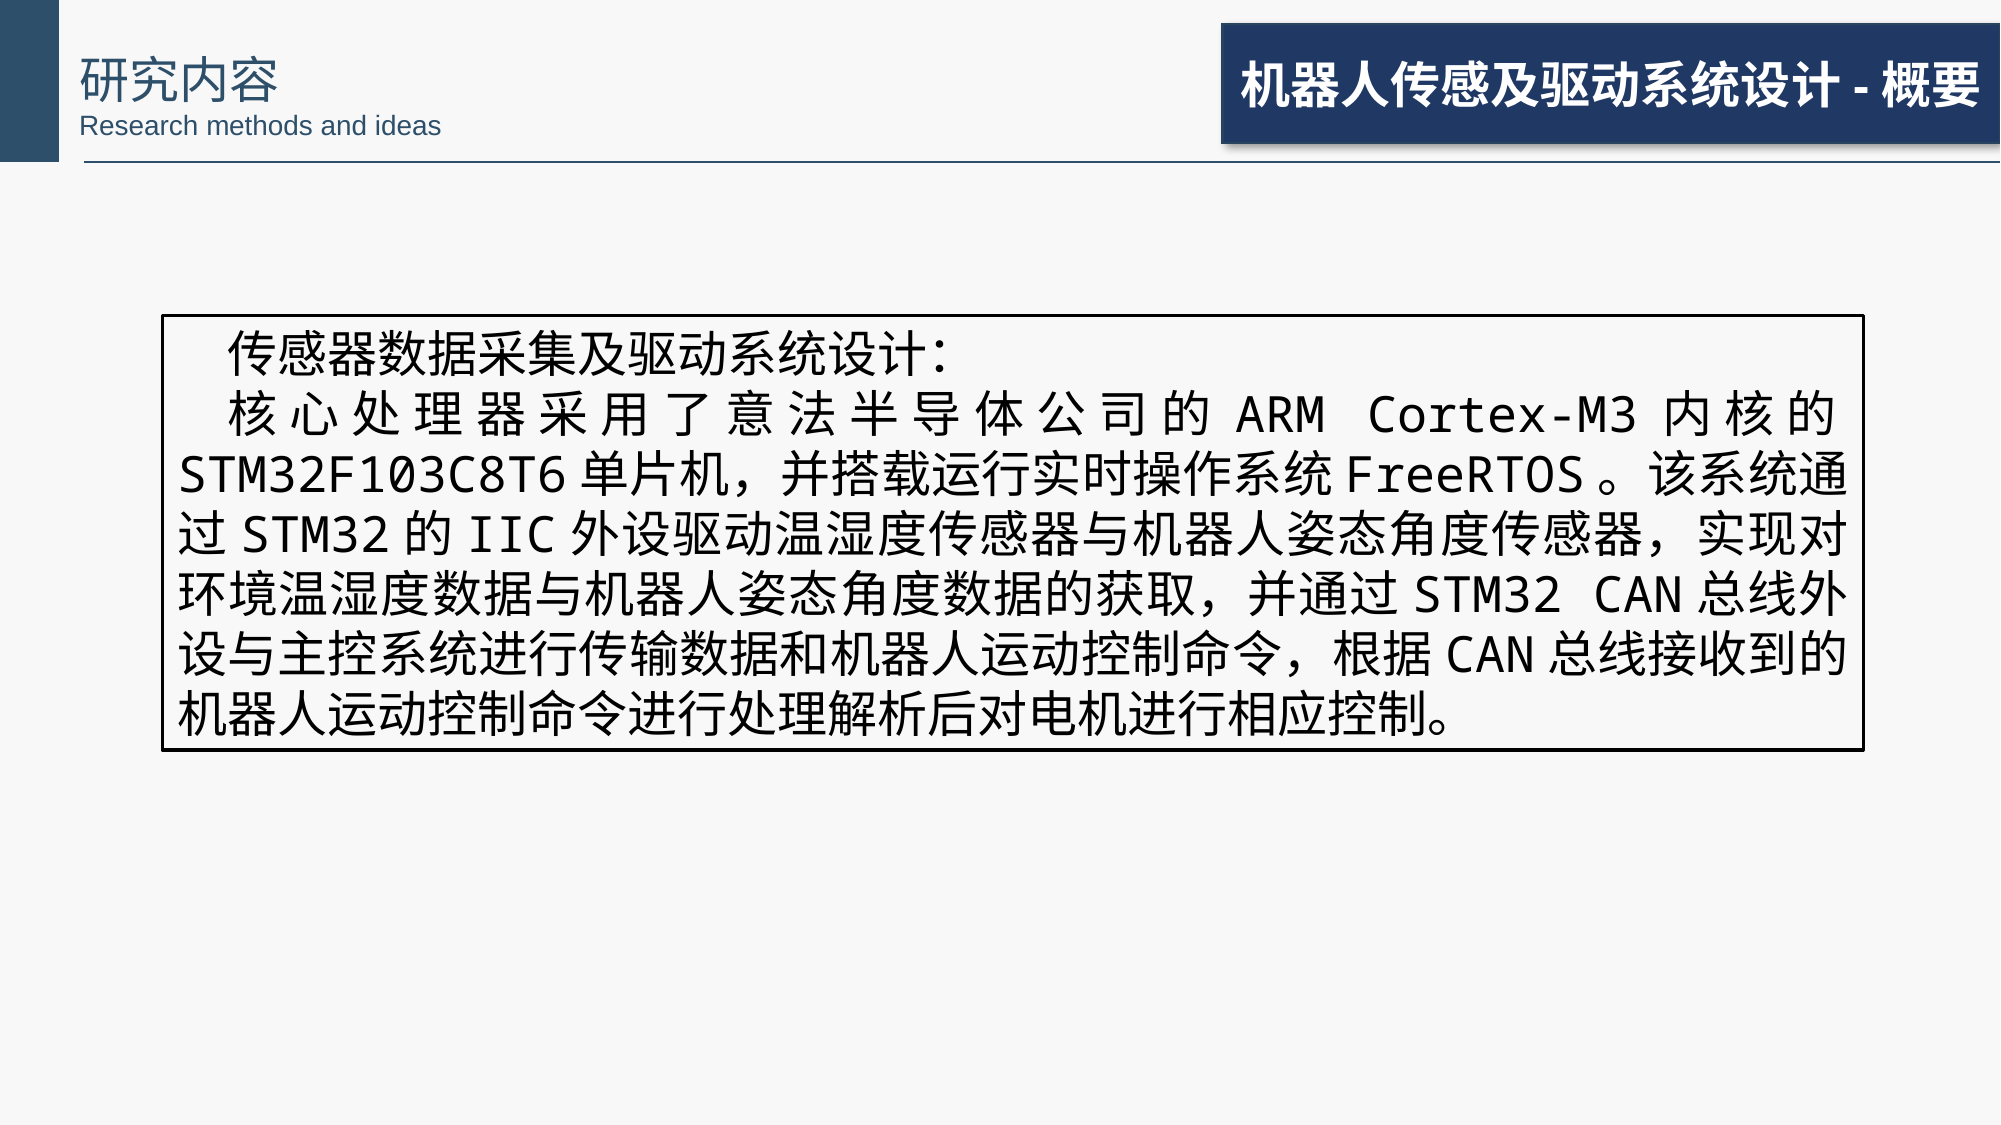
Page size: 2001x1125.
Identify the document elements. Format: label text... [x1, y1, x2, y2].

text_box 传感器数据采集及驱动系统设计： 核心处理器采用了意法半导体公司的ARM Cortex-M3内核的STM32F103C8T6单片机，并搭载运行实时操作系统FreeRTOS。该系统通过STM32的IIC外设驱动温湿度传感器与机器人姿态角度传感器，实现对环境温湿度数据与机器人姿态角度数据的获取，并通过STM32 CAN总线外设与主控系统进行传输数据和机器人运动控制命令，根据CAN总线接收到的机器人运动控制命令进行处理解析后对电机进行相应控制。 [162, 315, 1864, 750]
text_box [0, 0, 2000, 162]
